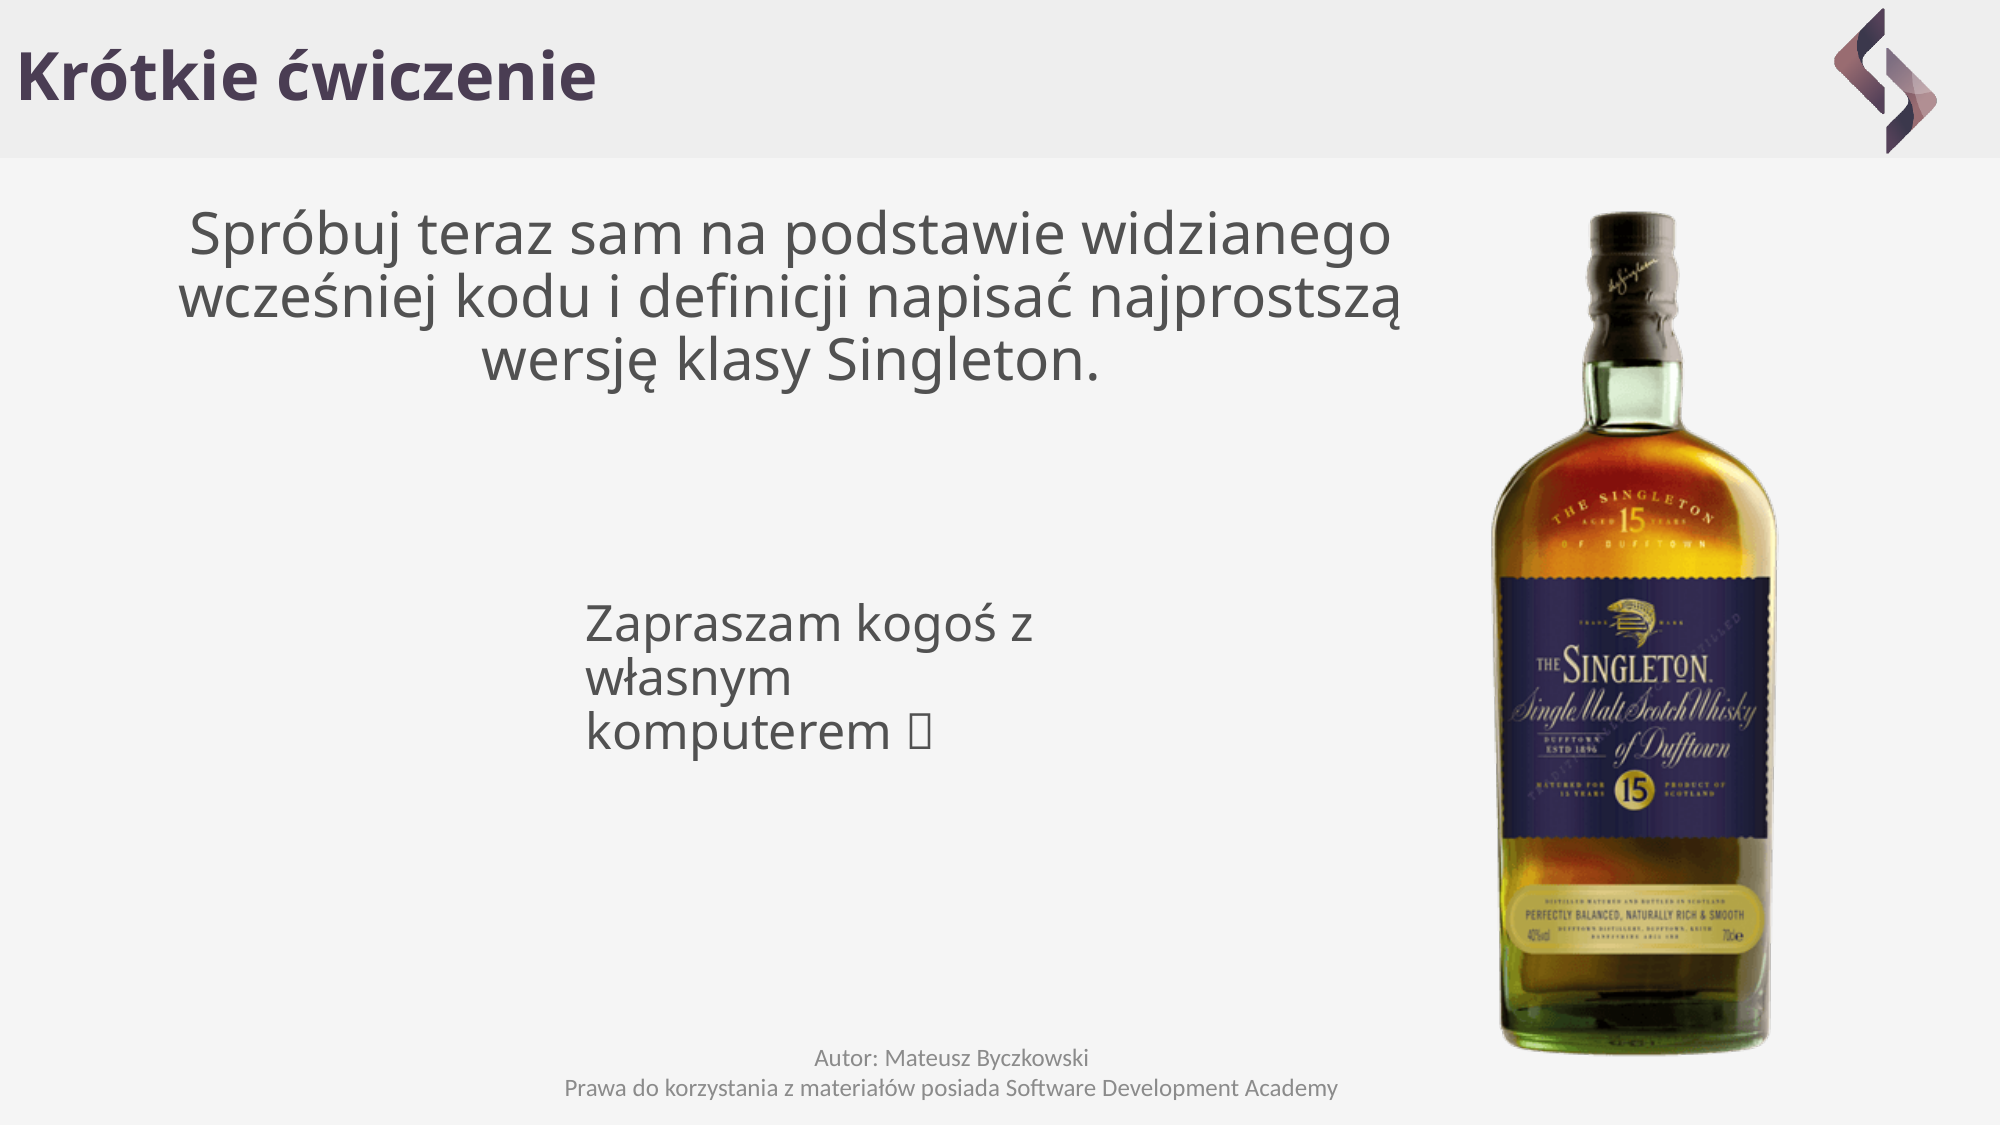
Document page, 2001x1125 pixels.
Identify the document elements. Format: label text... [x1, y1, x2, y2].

list Spróbuj teraz sam na podstawie widzianego wcześniej kodu i definicji napisać najprostszą wersję klasy Singleton. [137, 196, 1401, 1030]
picture [1401, 0, 2001, 1072]
text_box Autor: Mateusz Byczkowski Prawa do korzystania z materiałów posiada Software Development Academy [495, 1041, 1409, 1102]
list Zapraszam kogoś z własnym komputerem  [570, 590, 1117, 810]
title Krótkie ćwiczenie [0, 0, 1788, 158]
